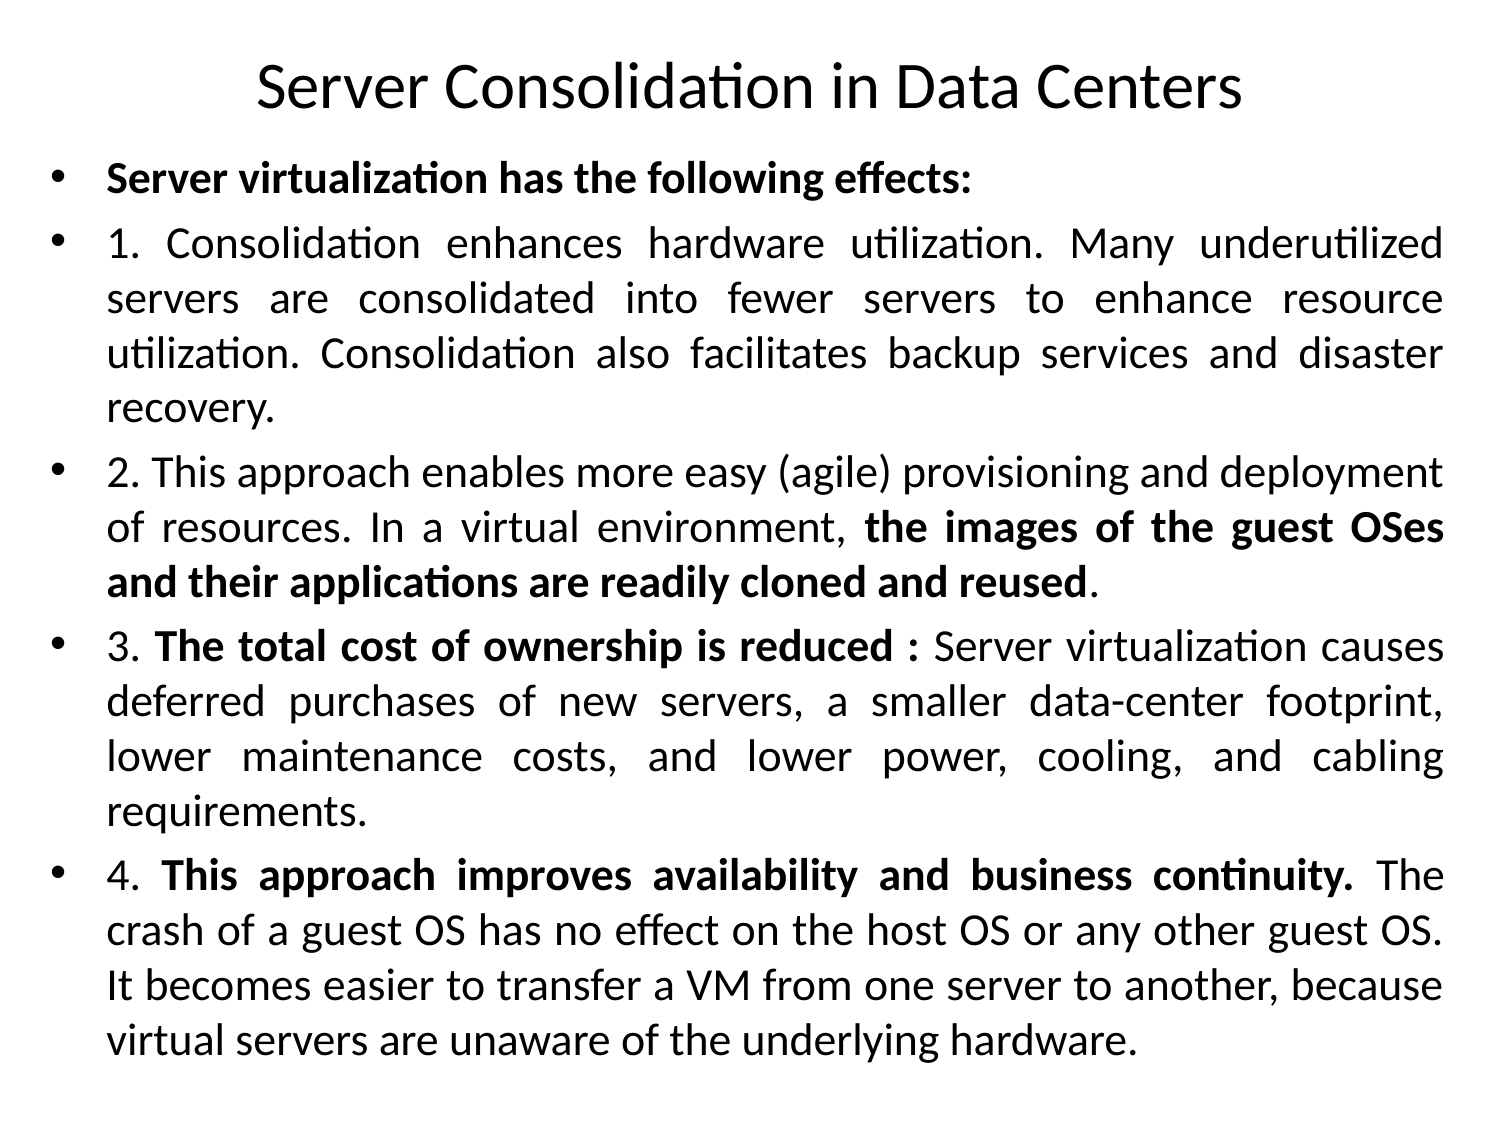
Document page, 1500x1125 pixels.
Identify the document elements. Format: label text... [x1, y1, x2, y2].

title Server Consolidation in Data Centers [75, 0, 1425, 140]
list Server virtualization has the following effects: 1. Consolidation enhances hardware utilization. Many underutilized servers are consolidated into fewer servers to enhance resource utilization. Consolidation also facilitates backup services and disaster recovery. 2. This approach enables more easy (agile) provisioning and deployment of resources. In a virtual environment, the images of the guest OSes and their applications are readily cloned and reused. 3. The total cost of ownership is reduced : Server virtualization causes deferred purchases of new servers, a smaller data-center footprint, lower maintenance costs, and lower power, cooling, and cabling requirements. 4. This approach improves availability and business continuity. The crash of a guest OS has no effect on the host OS or any other guest OS. It becomes easier to transfer a VM from one server to another, because virtual servers are unaware of the underlying hardware. [35, 140, 1461, 982]
